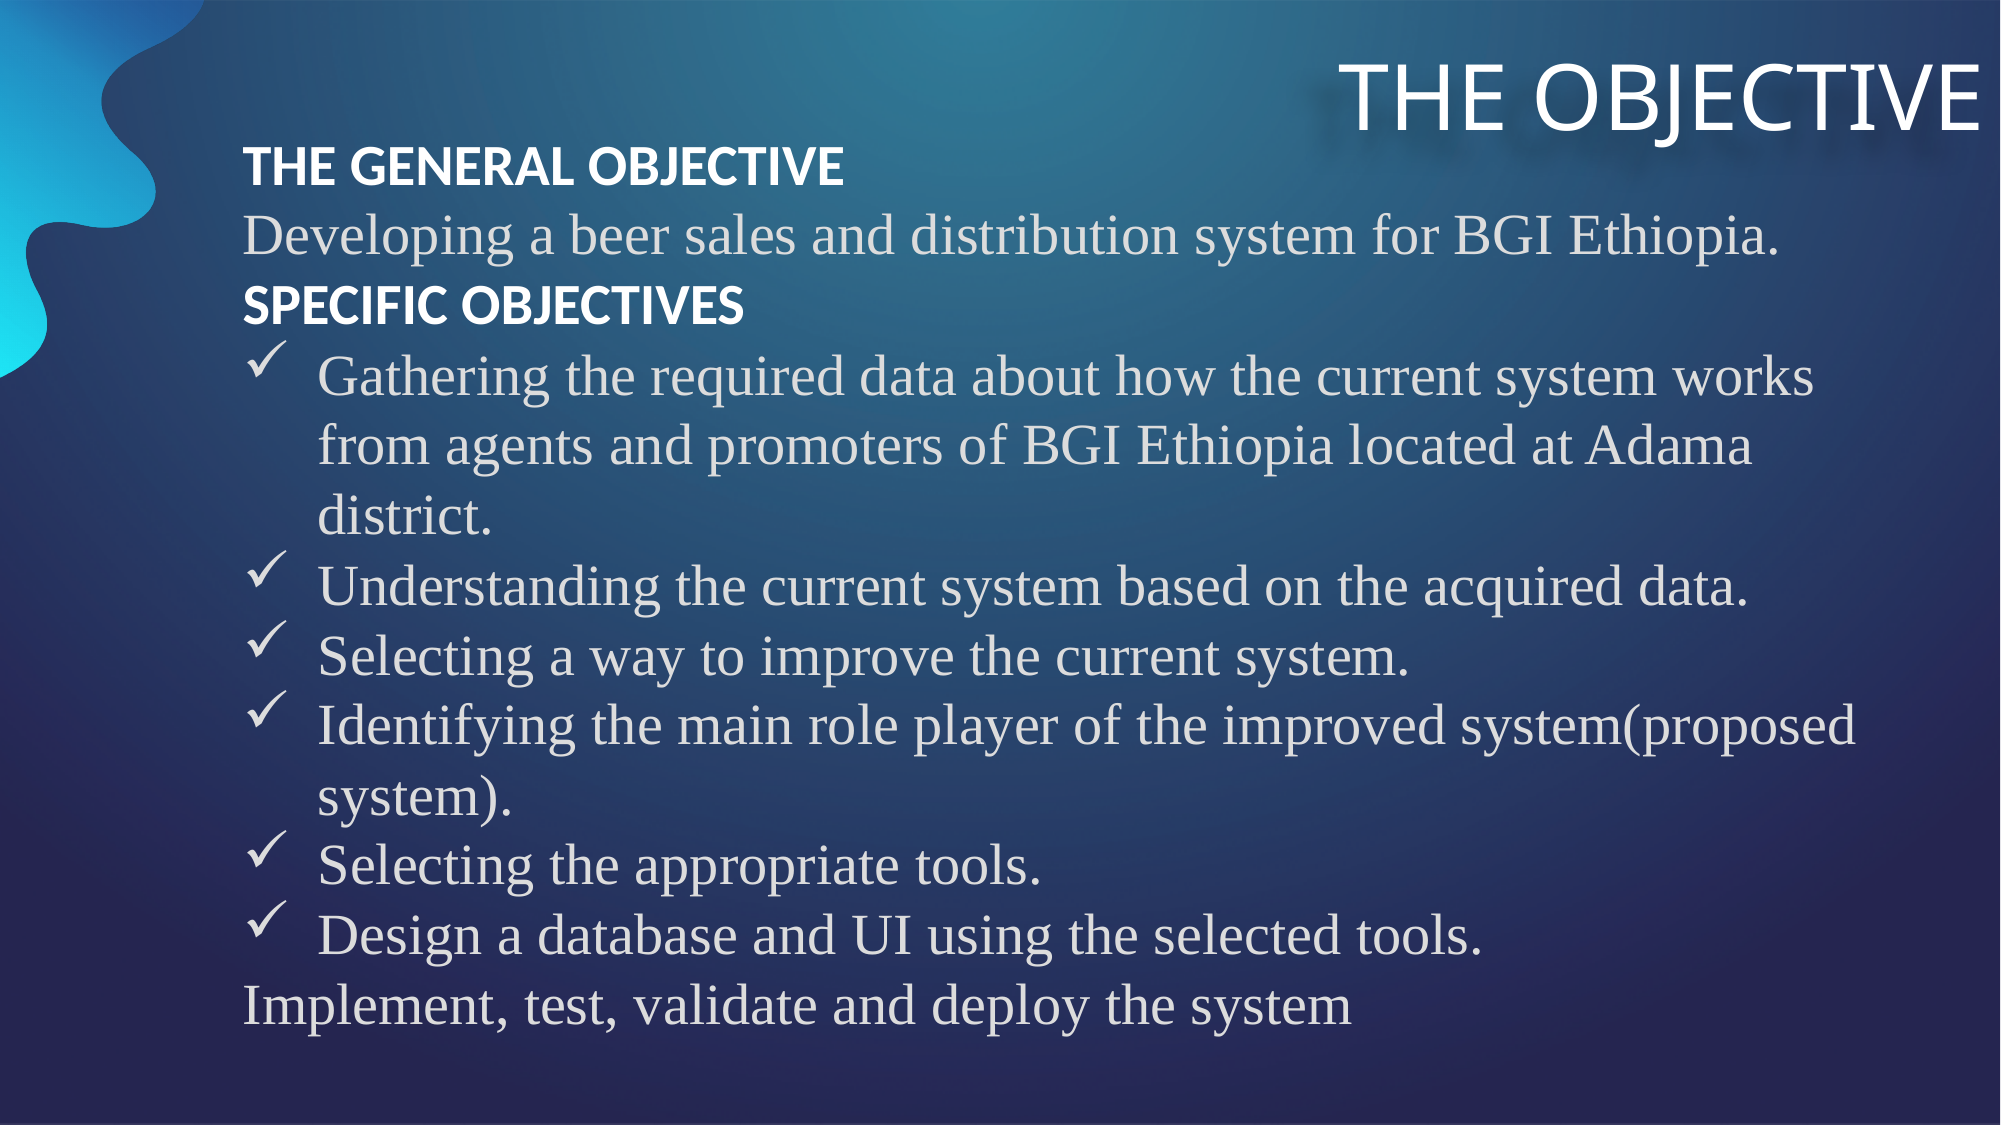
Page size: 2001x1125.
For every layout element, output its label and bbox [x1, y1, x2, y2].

picture [0, 0, 2001, 1125]
text_box [0, 0, 2000, 381]
text_box [227, 119, 1936, 1054]
